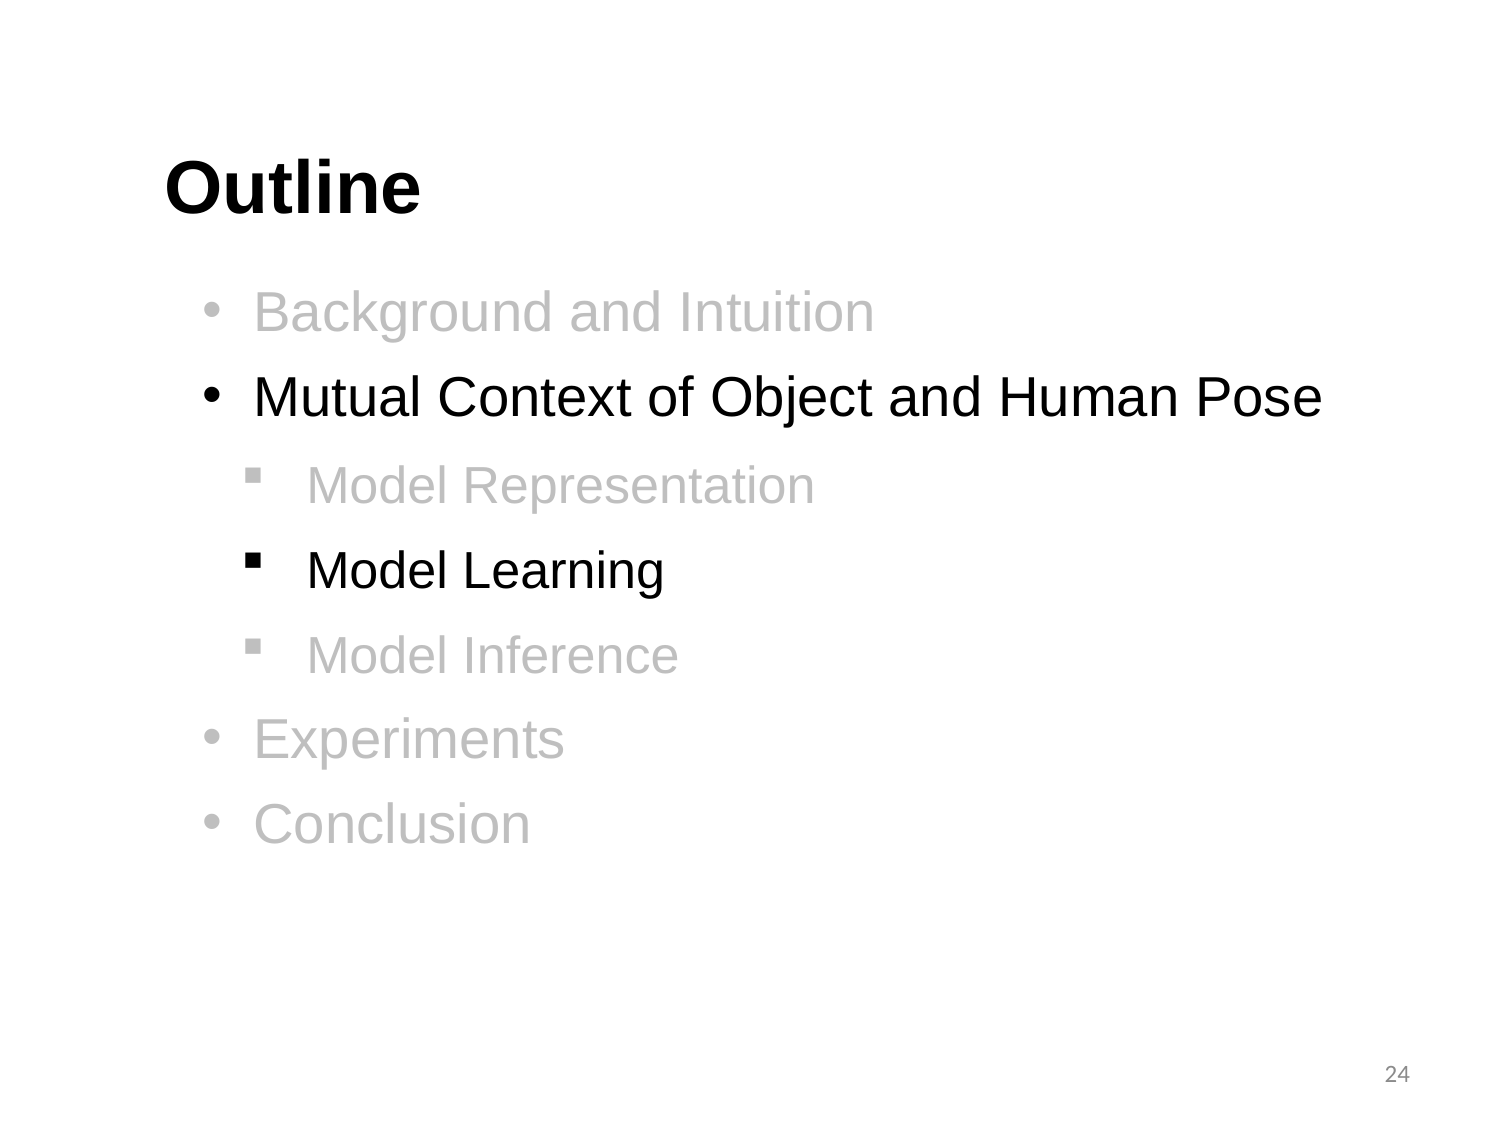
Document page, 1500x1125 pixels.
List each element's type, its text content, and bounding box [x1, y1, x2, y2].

text_box Background and Intuition Mutual Context of Object and Human Pose Model Representation Model Learning Model Inference Experiments Conclusion [187, 249, 1363, 863]
slide_number 24 [1074, 1042, 1425, 1103]
text_box Outline [149, 85, 450, 236]
